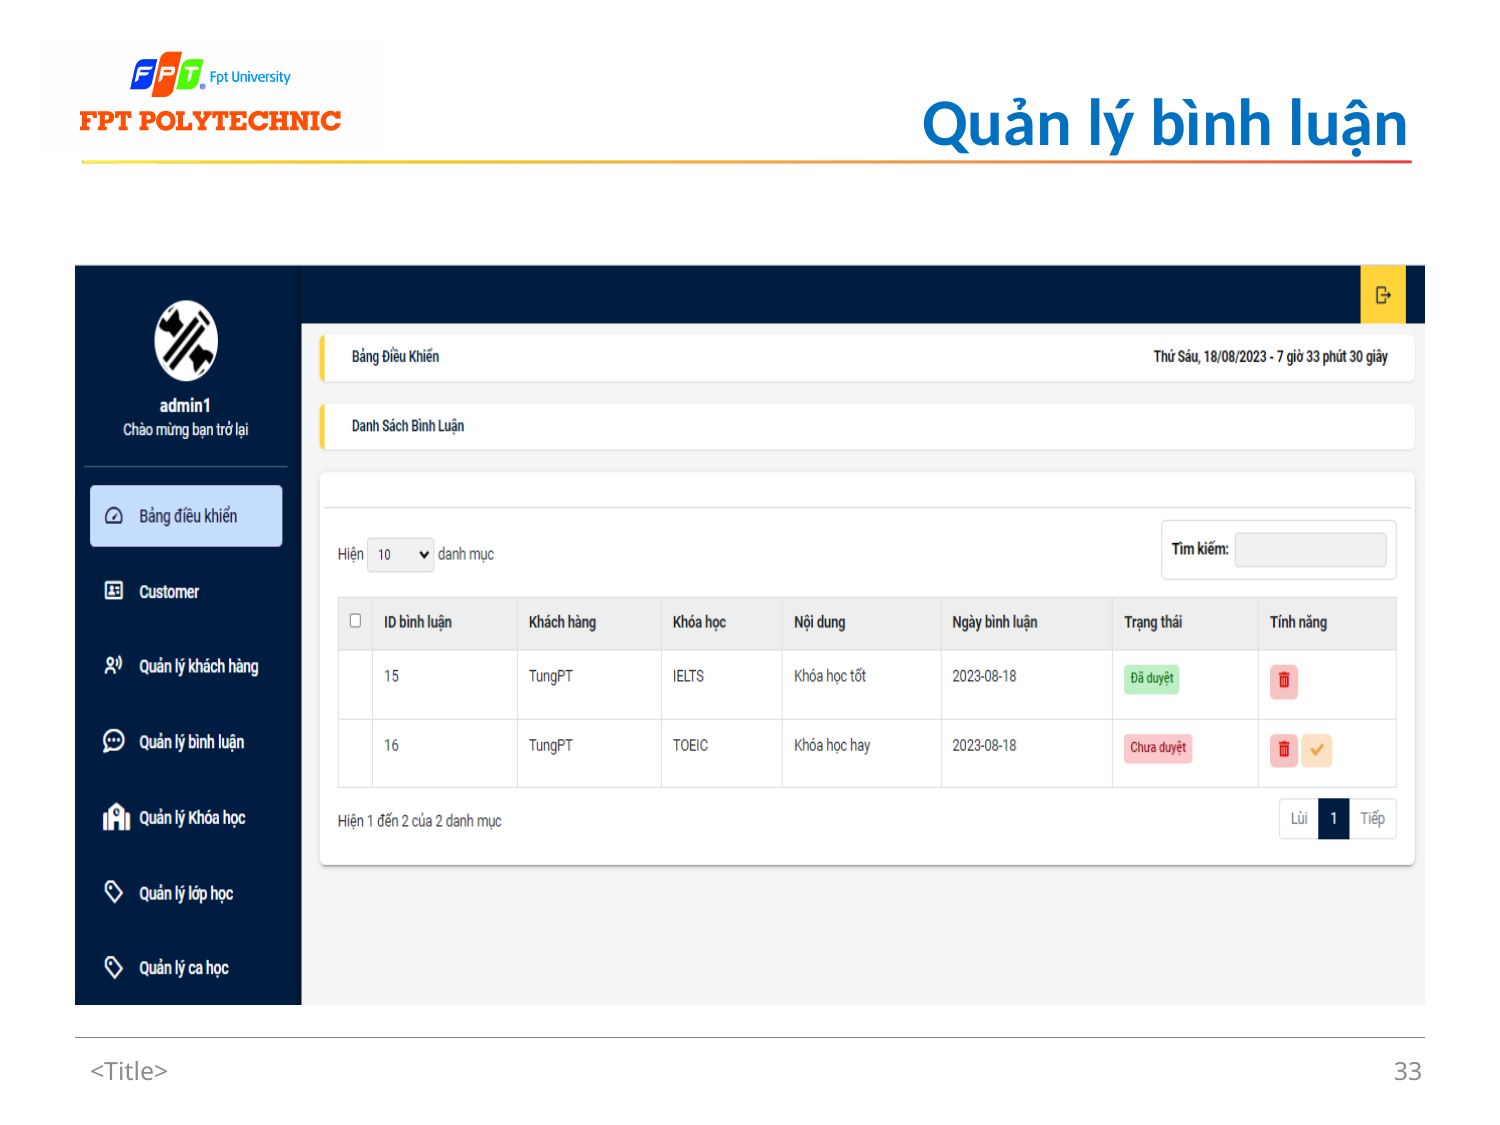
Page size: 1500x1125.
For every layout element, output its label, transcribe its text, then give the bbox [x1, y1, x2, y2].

slide_number 33 [1087, 1042, 1438, 1103]
title Quản lý bình luận [74, 24, 1426, 213]
footer <Title> [75, 1040, 1075, 1100]
picture [0, 0, 1500, 1006]
